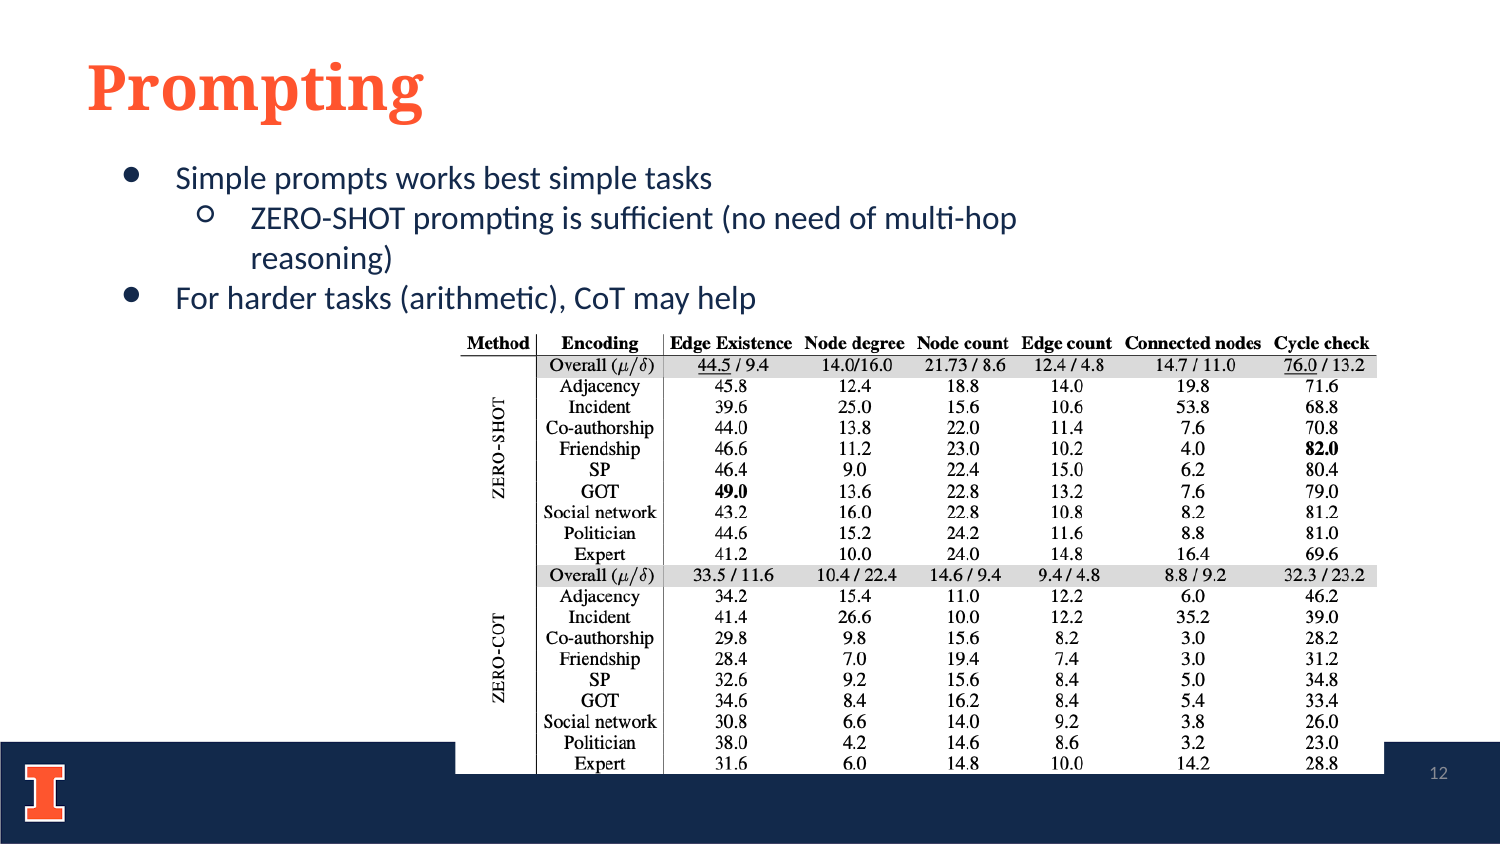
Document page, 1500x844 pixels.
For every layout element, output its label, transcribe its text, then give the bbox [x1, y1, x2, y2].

slide_number ‹#› [1121, 749, 1460, 795]
text_box Simple prompts works best simple tasks ZERO-SHOT prompting is sufficient (no need of multi-hop reasoning) For harder tasks (arithmetic), CoT may help [85, 141, 1166, 703]
text_box Prompting [72, 32, 1428, 145]
picture [0, 0, 1500, 844]
